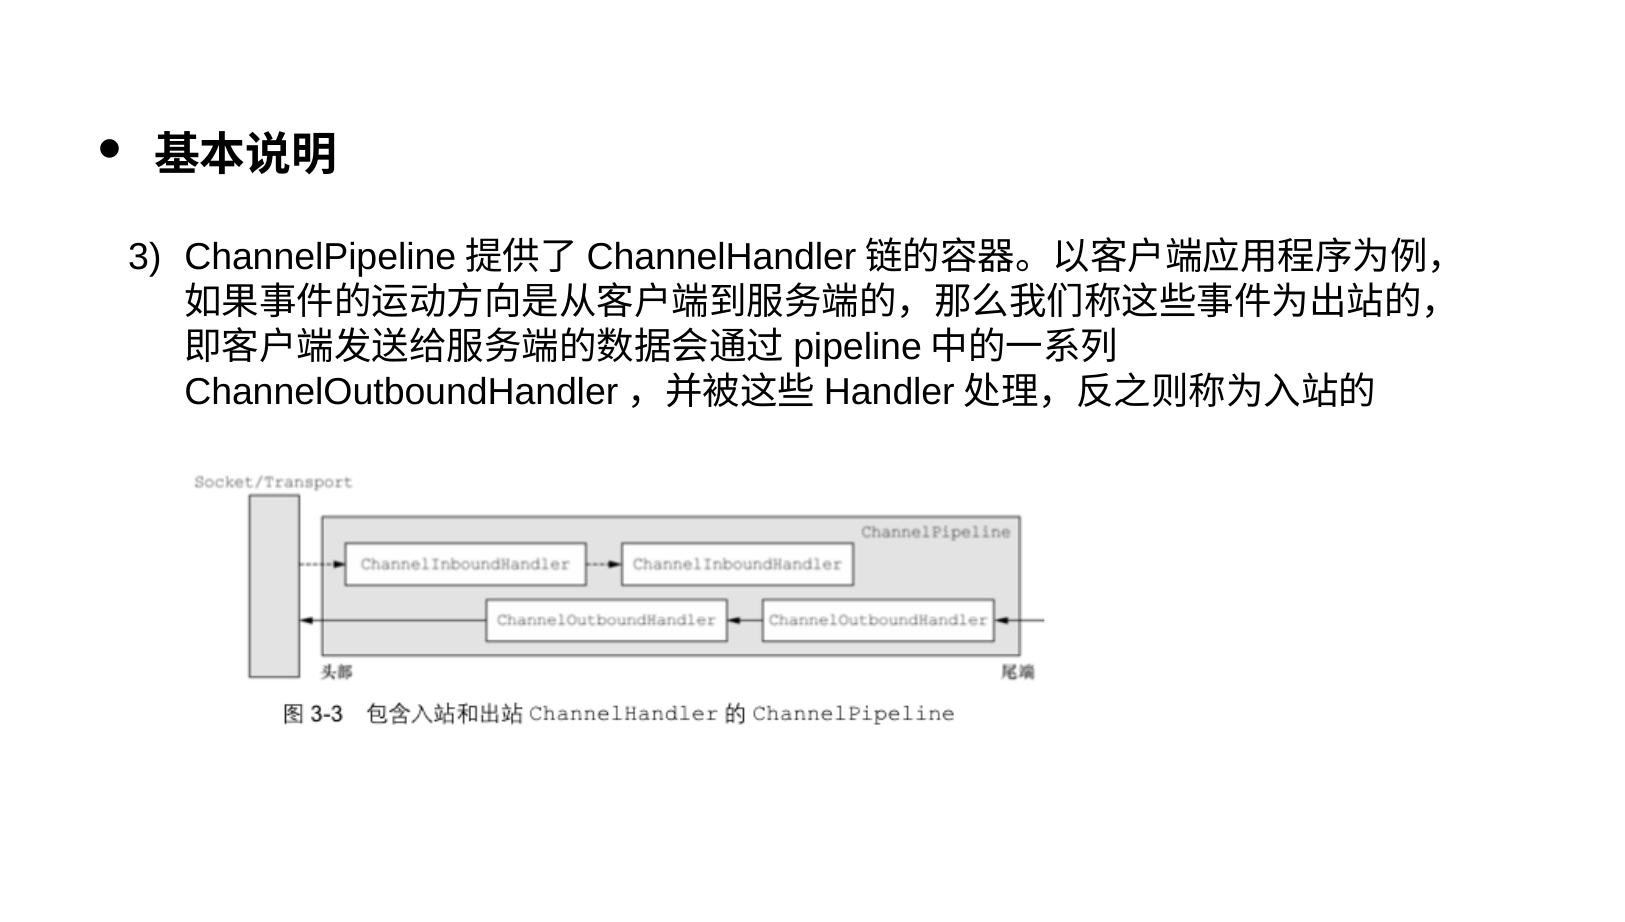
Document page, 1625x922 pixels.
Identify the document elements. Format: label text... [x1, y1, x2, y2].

text_box ChannelPipeline提供了ChannelHandler链的容器。以客户端应用程序为例，如果事件的运动方向是从客户端到服务端的，那么我们称这些事件为出站的，即客户端发送给服务端的数据会通过pipeline中的一系列ChannelOutboundHandler，并被这些Handler处理，反之则称为入站的 [113, 224, 1498, 465]
text_box 基本说明 [83, 123, 1486, 188]
picture [174, 460, 1079, 739]
